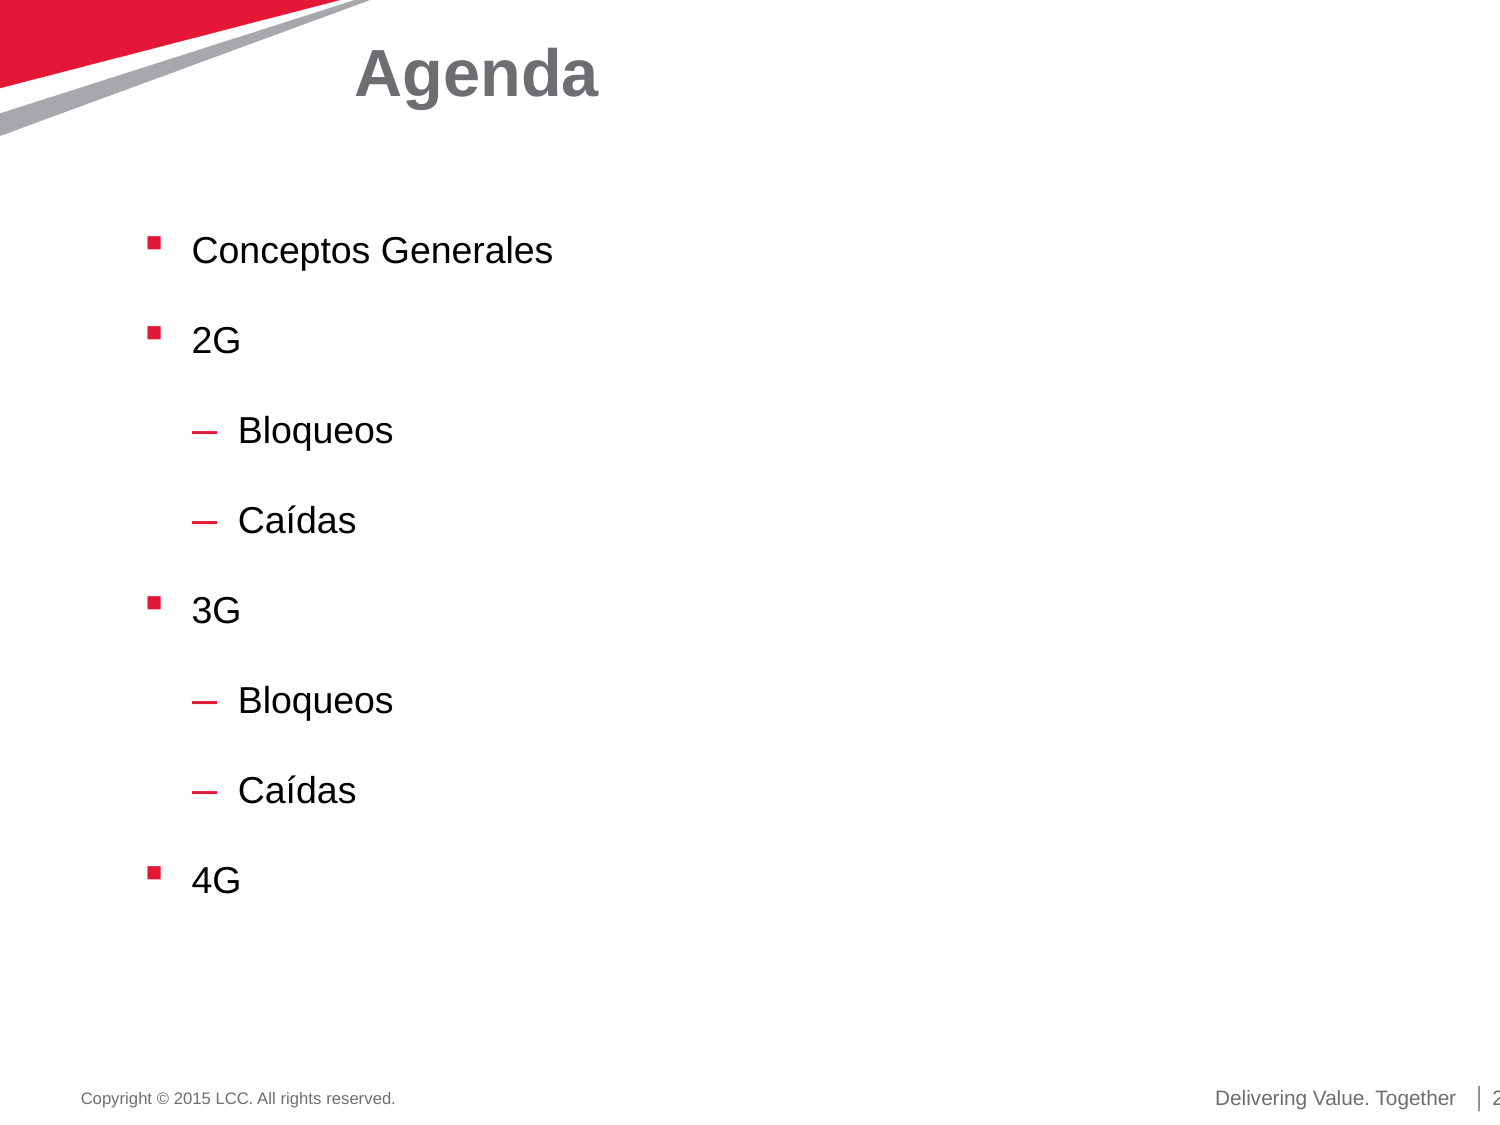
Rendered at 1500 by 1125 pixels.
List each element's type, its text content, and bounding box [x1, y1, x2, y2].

title Agenda [354, 29, 1063, 111]
list Conceptos Generales 2G Bloqueos Caídas 3G Bloqueos Caídas 4G [143, 225, 1329, 954]
picture [0, 0, 373, 136]
